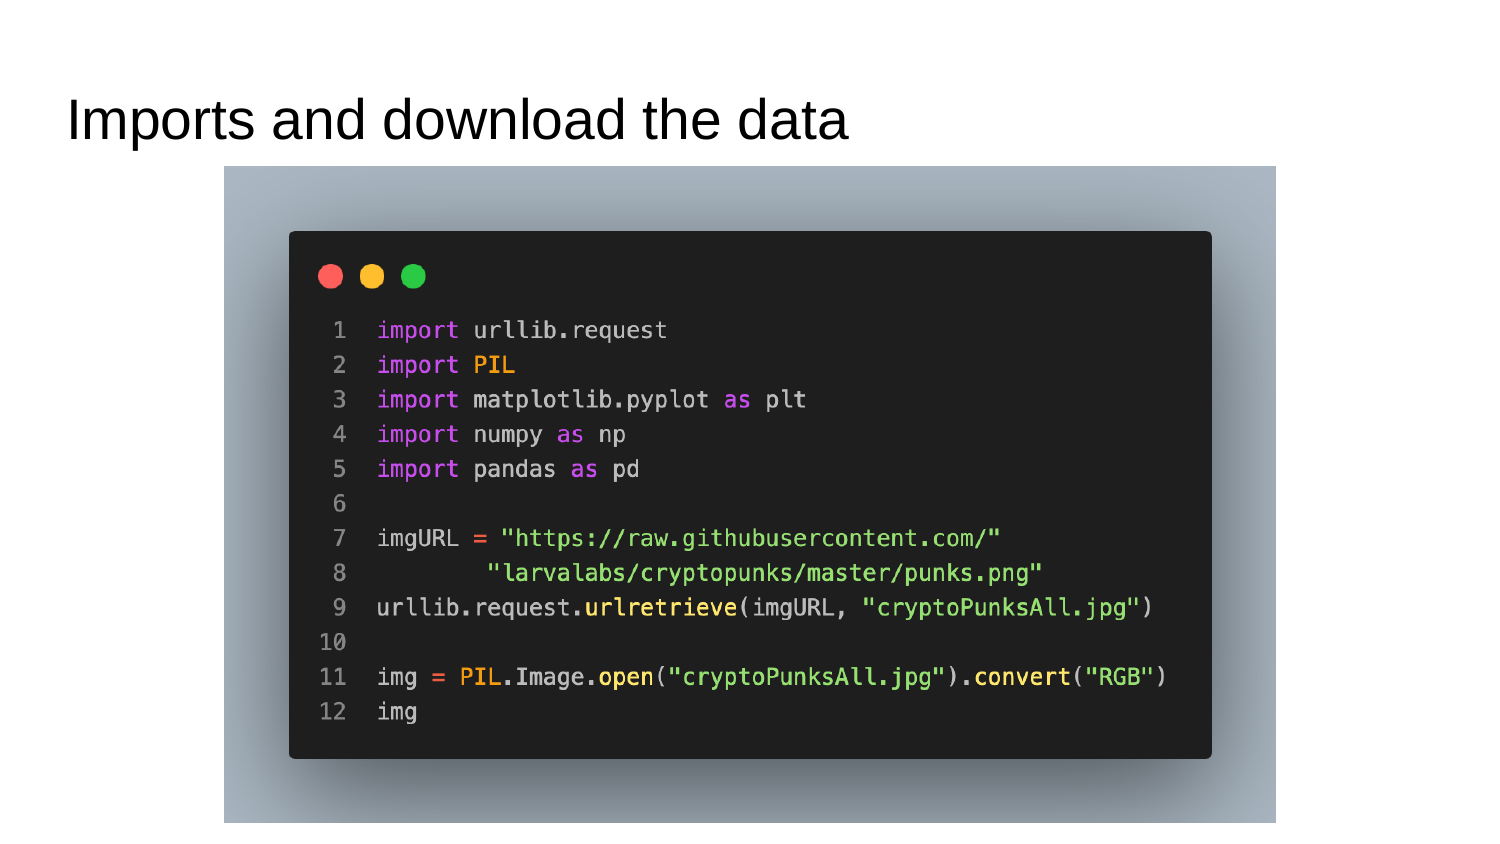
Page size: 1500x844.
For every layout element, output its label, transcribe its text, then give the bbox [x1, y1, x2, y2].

picture [224, 166, 1276, 823]
title Imports and download the data [51, 72, 1449, 167]
